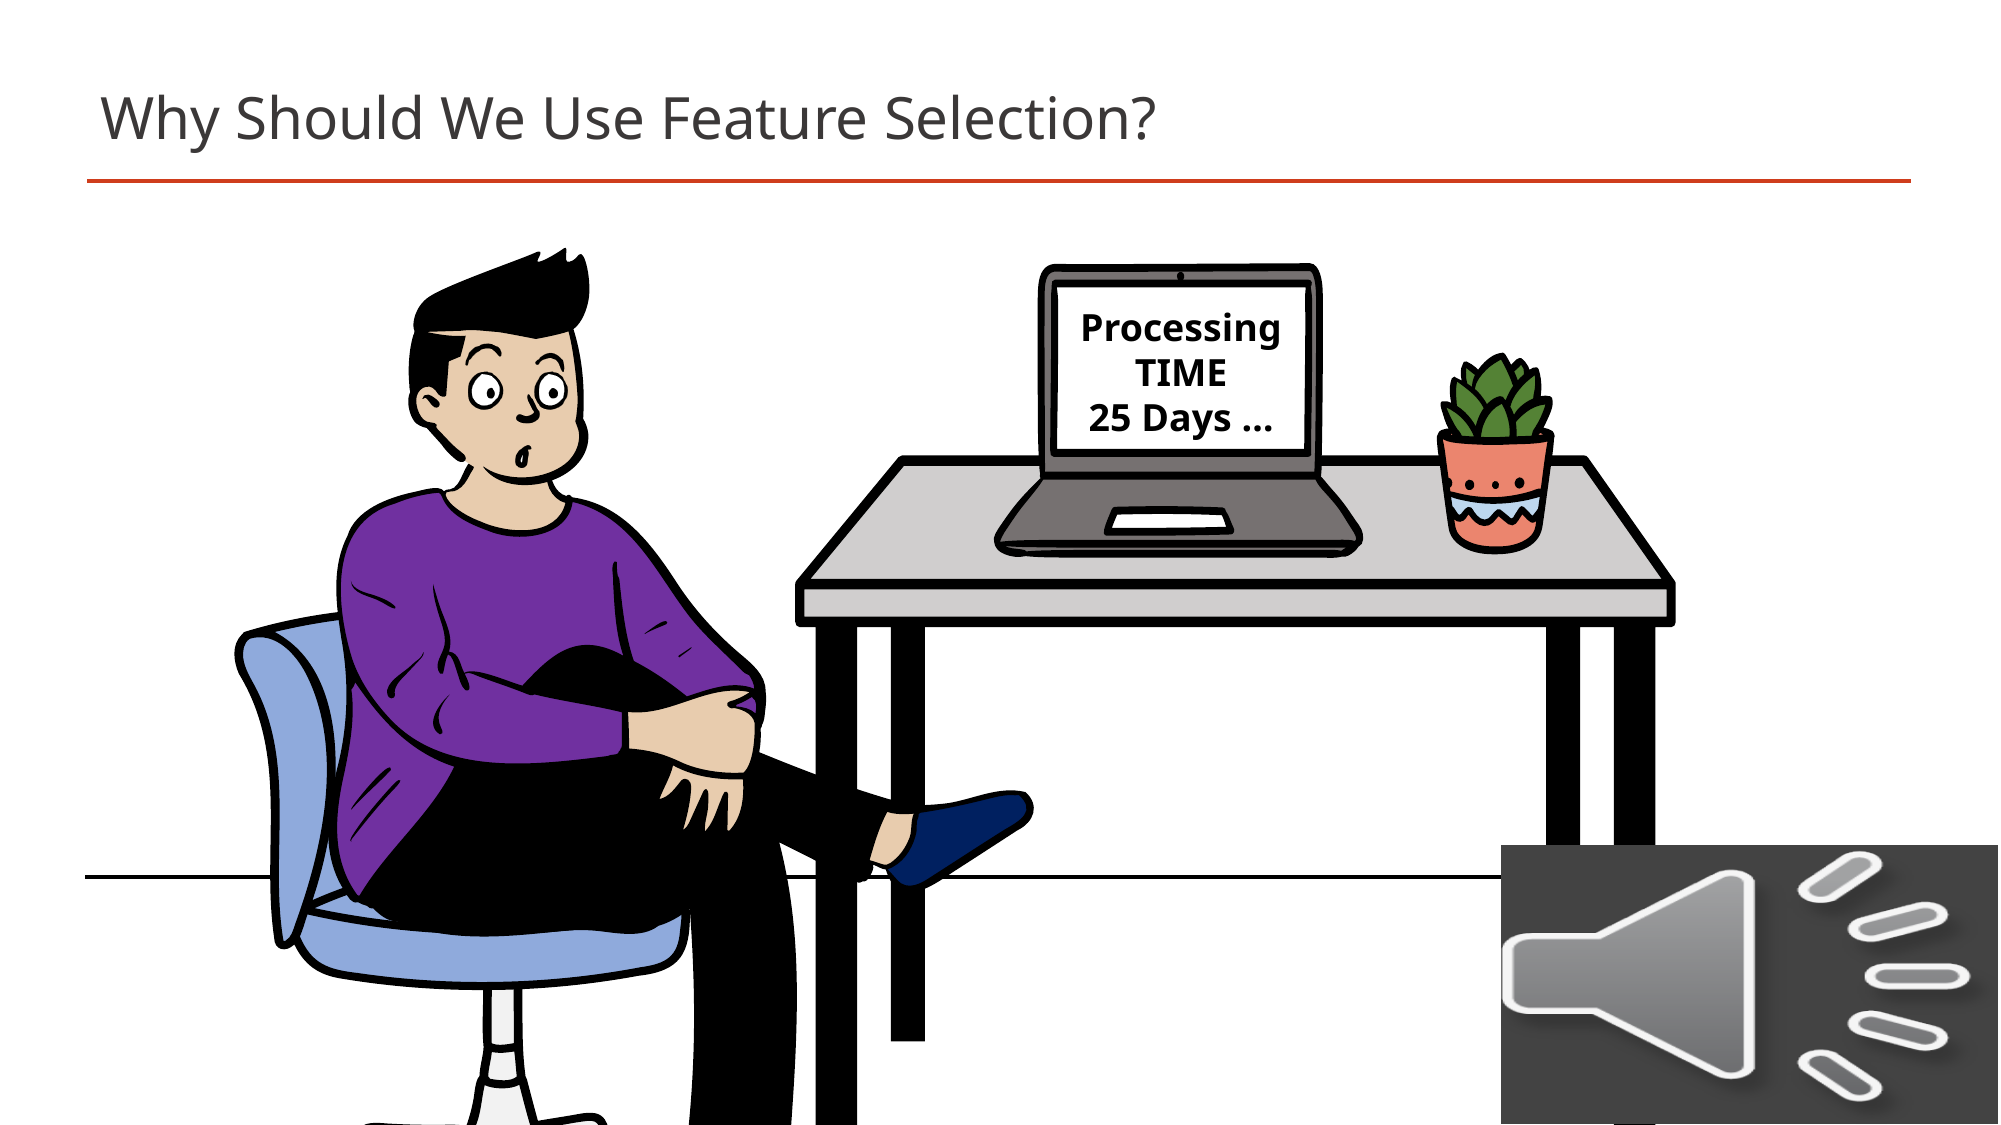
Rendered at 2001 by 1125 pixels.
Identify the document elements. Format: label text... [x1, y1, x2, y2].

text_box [328, 448, 1034, 1125]
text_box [1436, 352, 1555, 555]
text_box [408, 247, 590, 486]
picture [1500, 843, 2000, 1125]
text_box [993, 263, 1364, 558]
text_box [1034, 455, 1676, 1125]
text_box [234, 607, 328, 1125]
picture [457, 334, 575, 475]
title Why Should We Use Feature Selection? [85, 73, 1926, 179]
